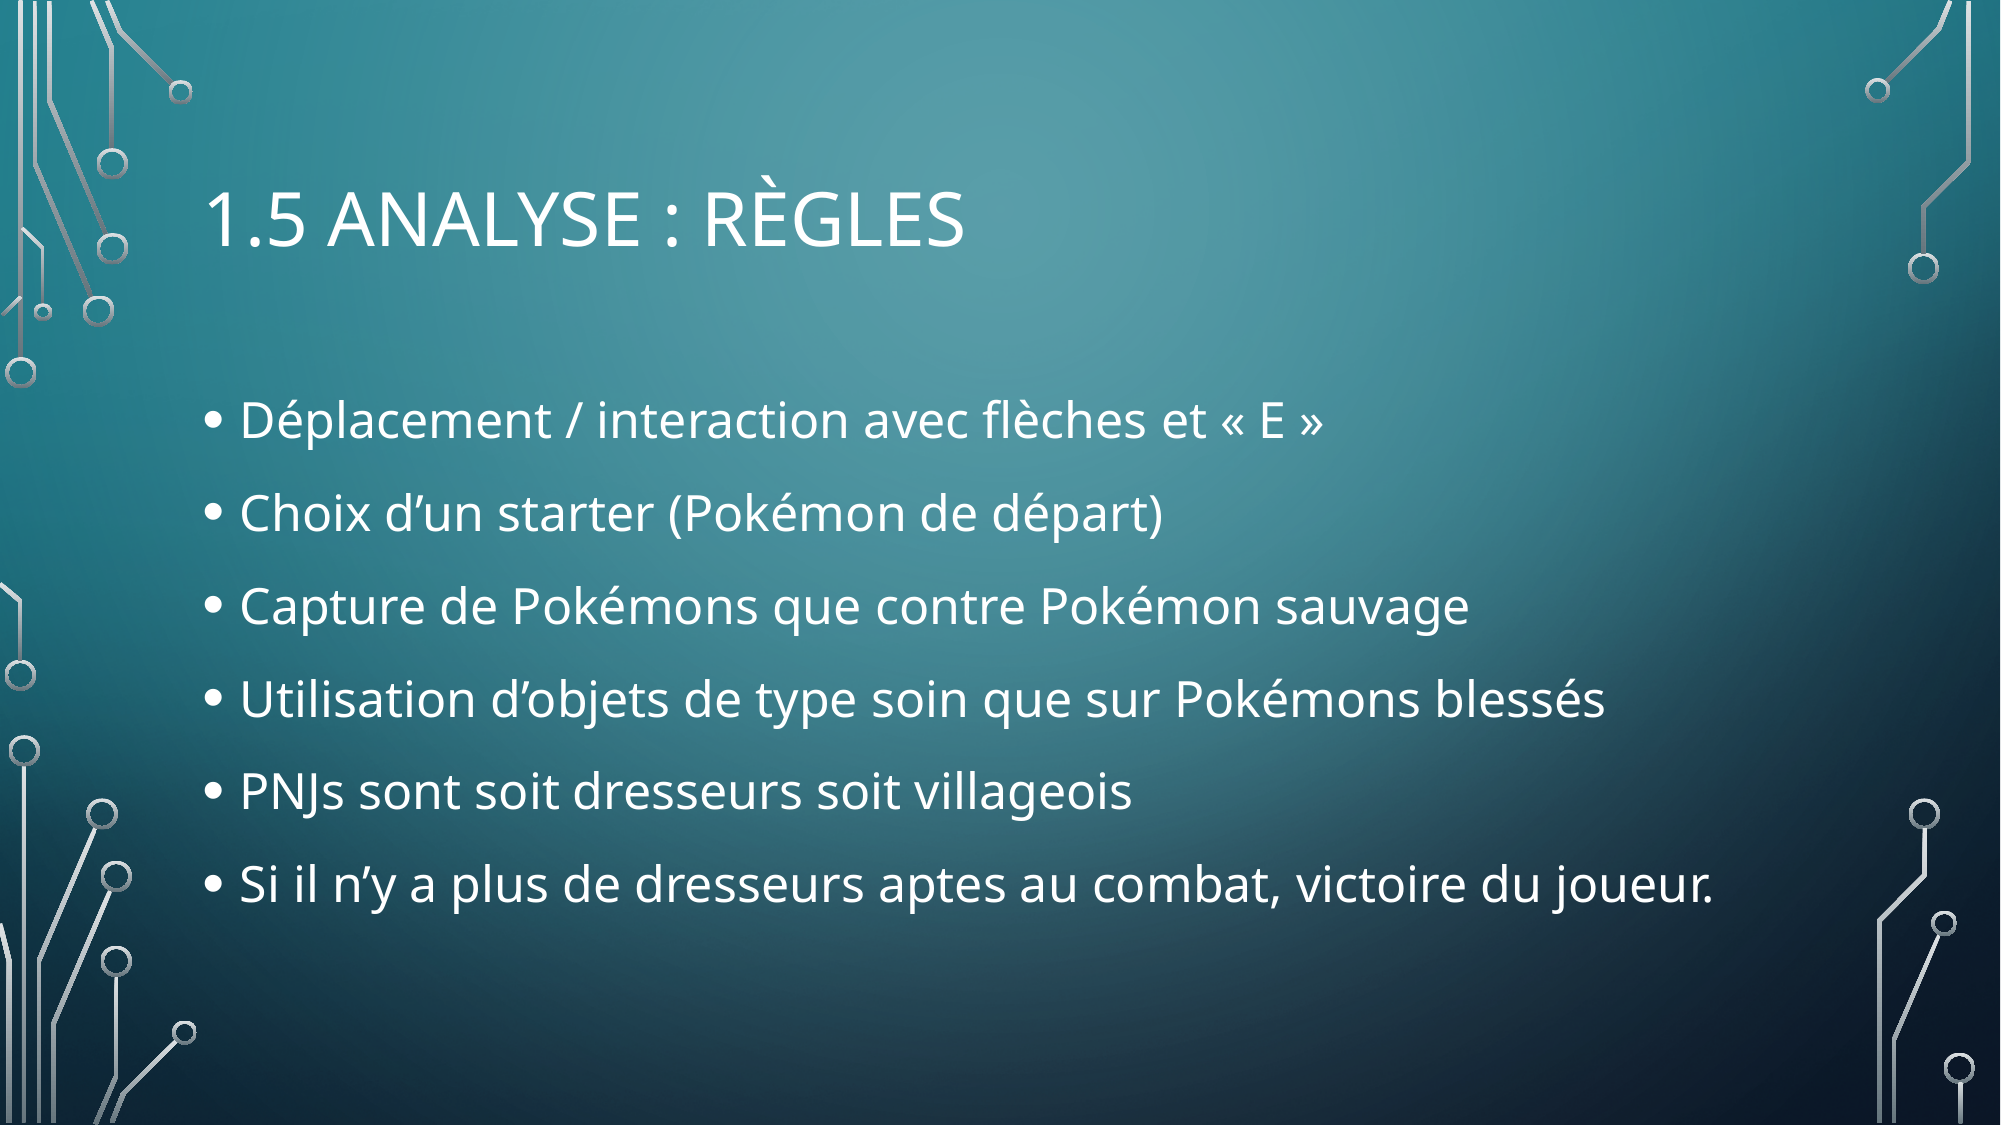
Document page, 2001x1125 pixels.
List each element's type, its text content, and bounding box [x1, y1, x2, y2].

title 1.5 Analyse : Règles [187, 101, 1813, 344]
list Déplacement / interaction avec flèches et « E » Choix d’un starter (Pokémon de départ) Capture de Pokémons que contre Pokémon sauvage Utilisation d’objets de type soin que sur Pokémons blessés PNJs sont soit dresseurs soit villageois Si il n’y a plus de dresseurs aptes au combat, victoire du joueur. [187, 369, 1813, 950]
